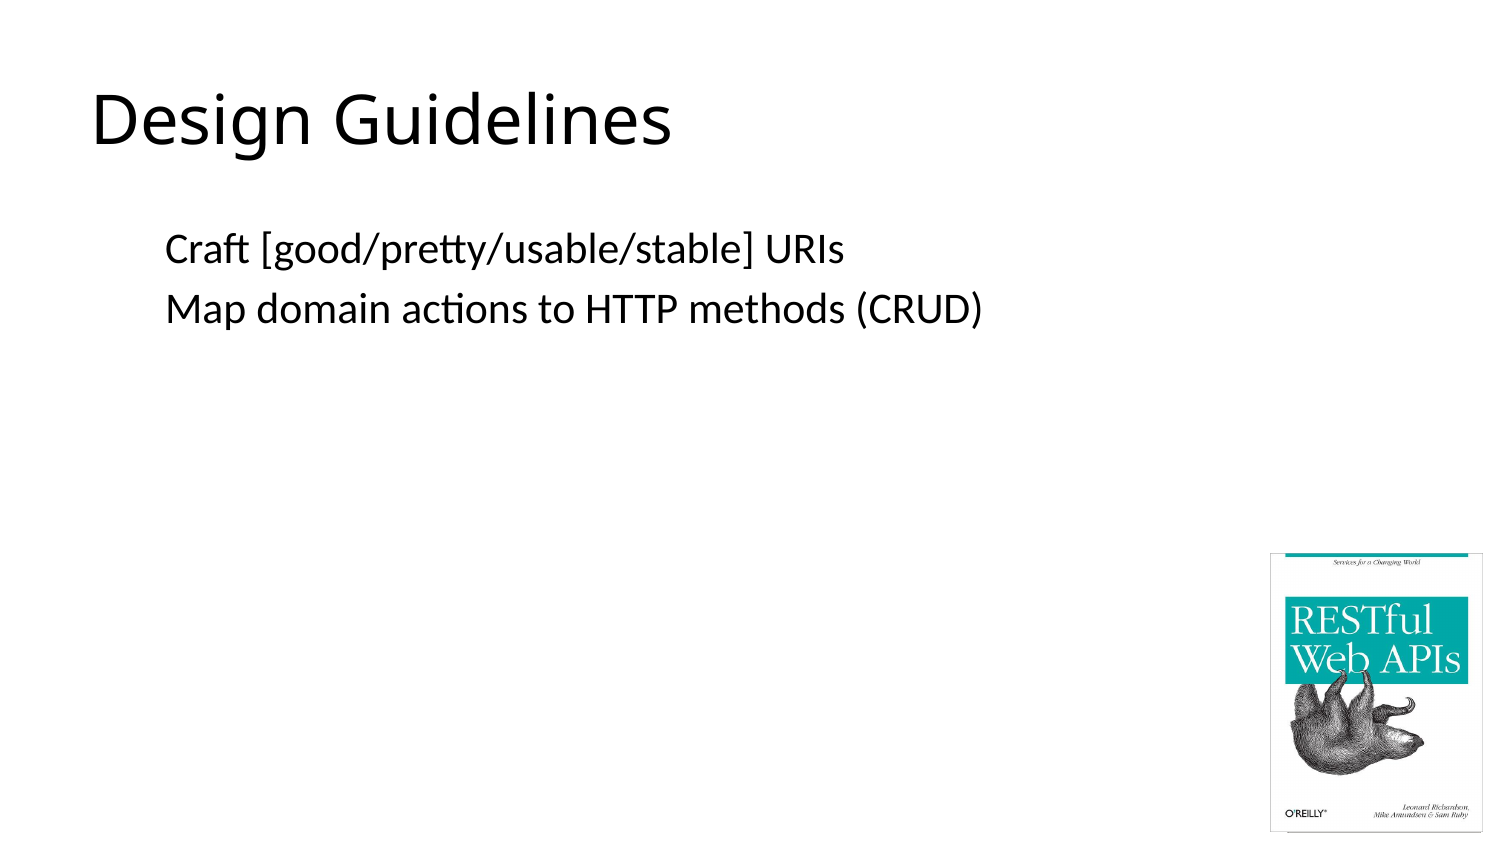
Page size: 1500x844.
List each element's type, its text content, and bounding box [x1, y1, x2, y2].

list Craft [good/pretty/usable/stable] URIs Map domain actions to HTTP methods (CRUD) [75, 196, 1500, 808]
title Design Guidelines [75, 33, 1425, 175]
picture [1270, 553, 1484, 833]
